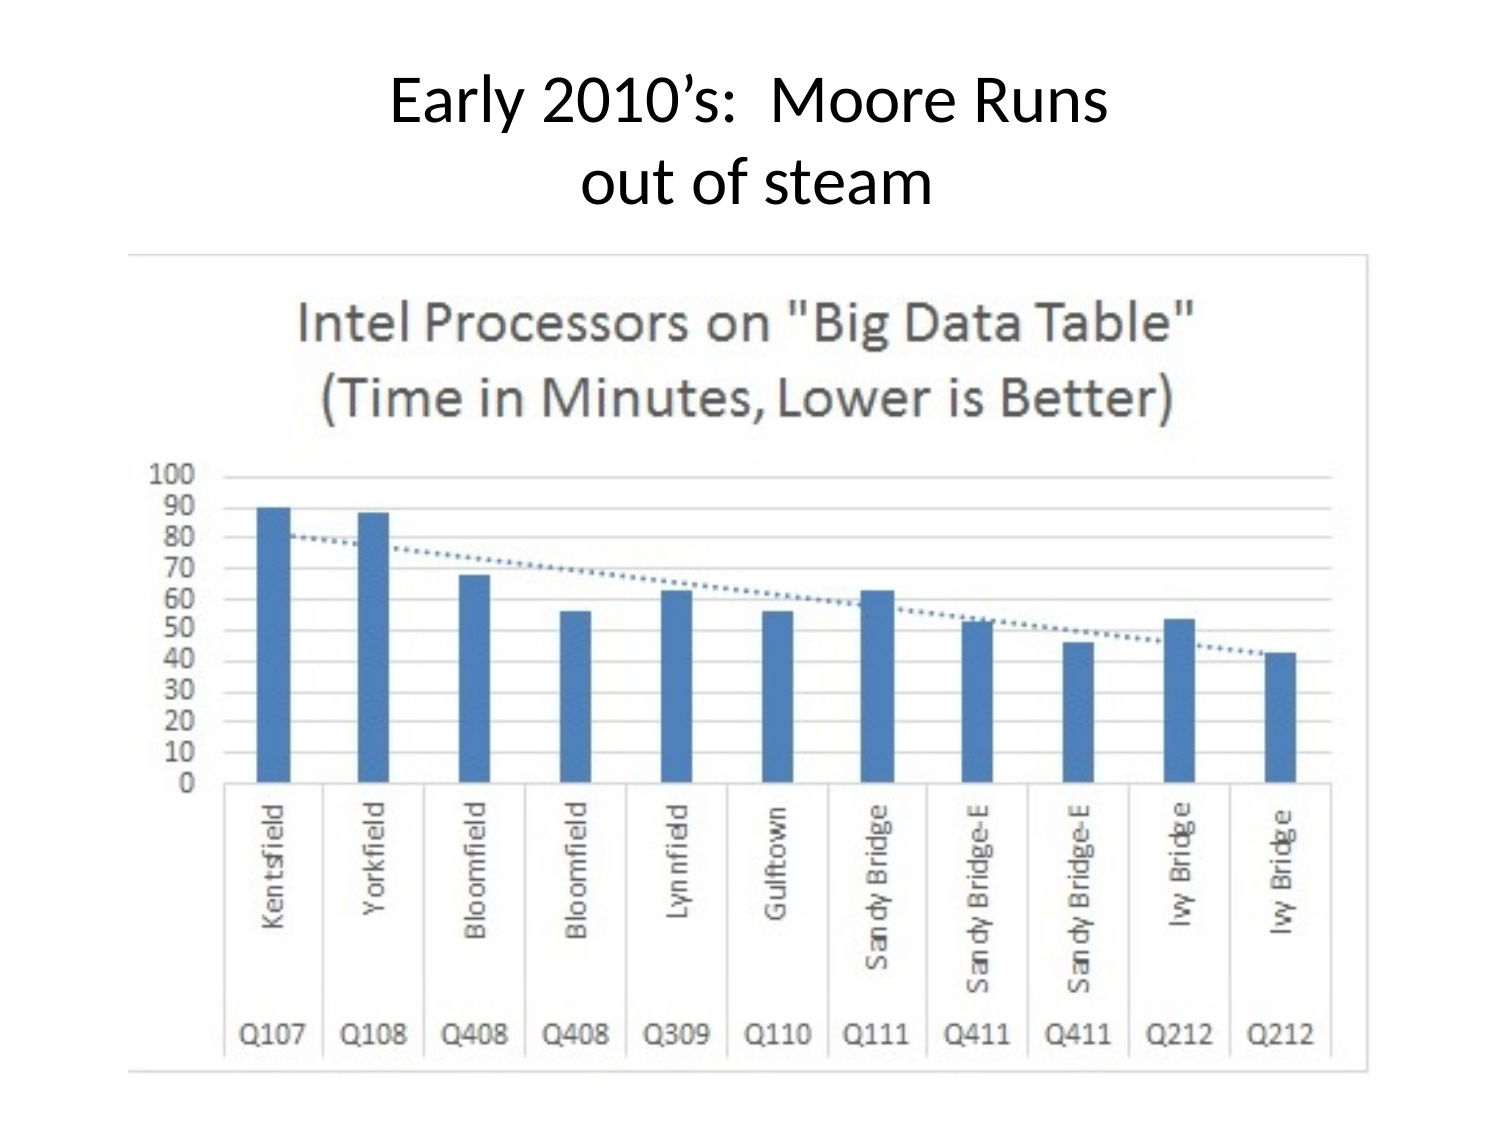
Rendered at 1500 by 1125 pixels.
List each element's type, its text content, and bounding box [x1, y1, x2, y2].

title Early 2010’s: Moore Runs out of steam [75, 45, 1425, 228]
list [74, 254, 1426, 1085]
